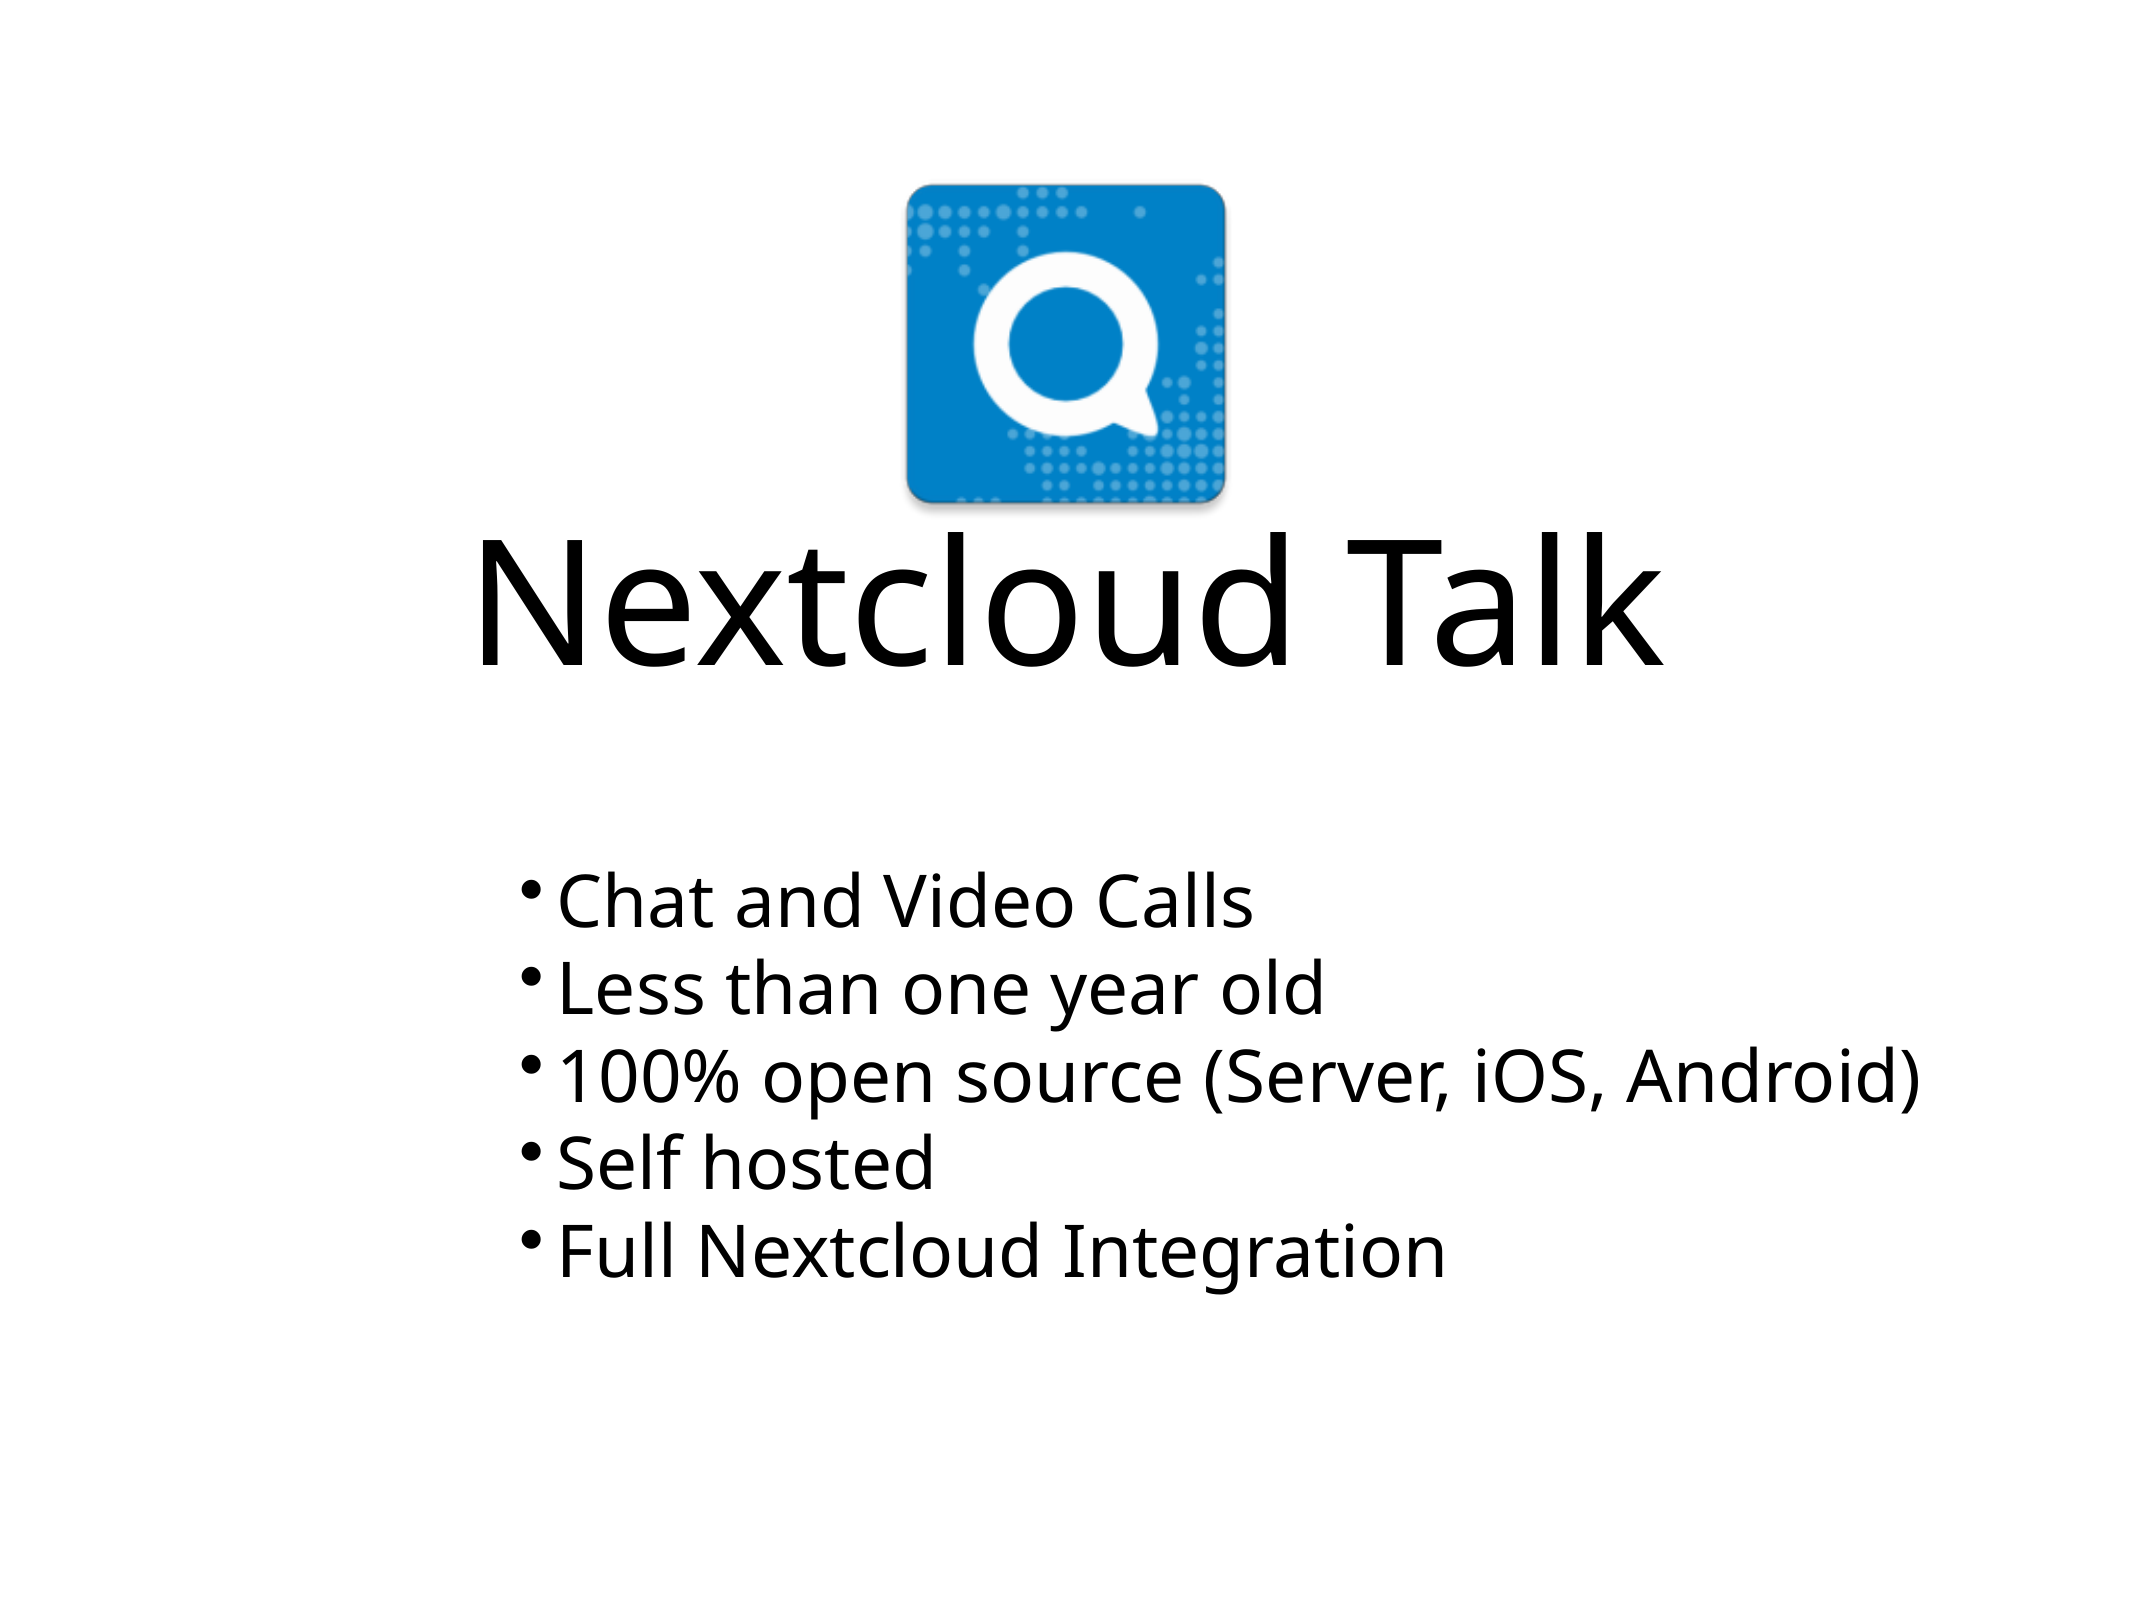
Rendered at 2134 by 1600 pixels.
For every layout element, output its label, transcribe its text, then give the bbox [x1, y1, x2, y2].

picture [866, 143, 1267, 545]
text_box Chat and Video Calls Less than one year old 100% open source (Server, iOS, Android) Self hosted Full Nextcloud Integration [511, 758, 1931, 1300]
text_box Nextcloud Talk [458, 377, 1676, 709]
